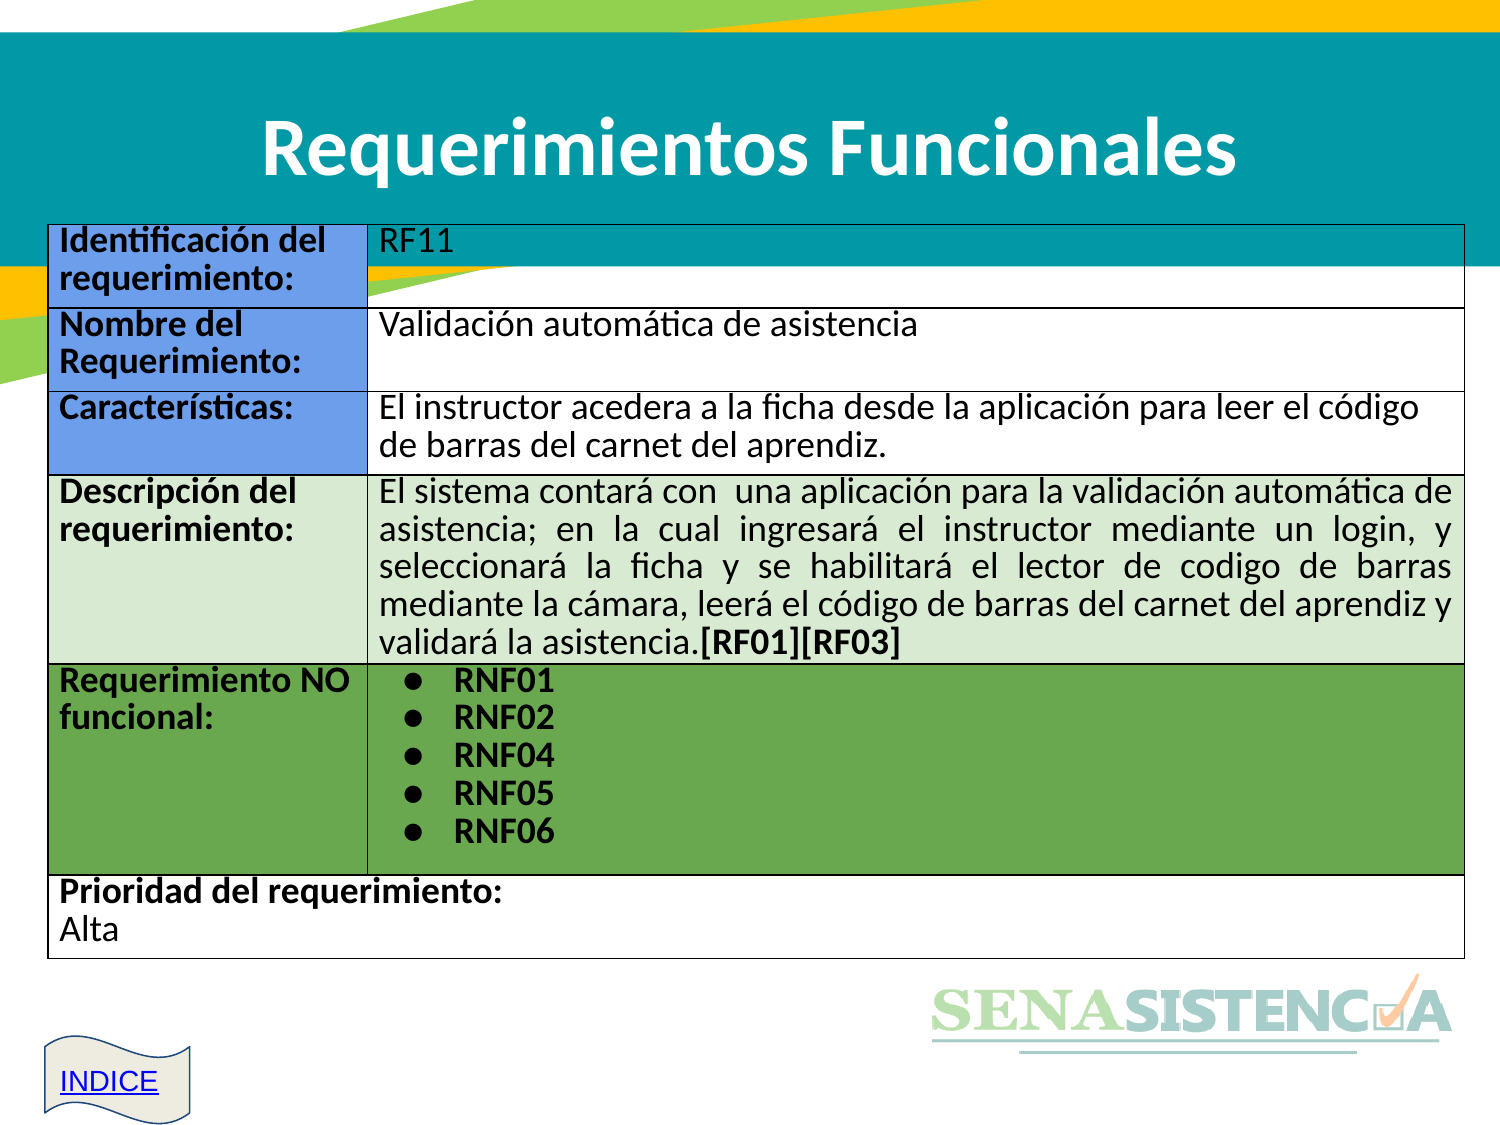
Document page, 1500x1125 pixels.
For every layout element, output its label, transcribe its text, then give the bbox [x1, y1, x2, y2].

table_cell Características: [49, 392, 367, 474]
table_header RF11 [368, 225, 1464, 307]
text_box INDICE [44, 1036, 190, 1124]
table_cell Descripción del requerimiento: [49, 476, 367, 663]
table_cell Nombre del Requerimiento: [49, 309, 367, 391]
table_cell El sistema contará con una aplicación para la validación automática de asistencia; en la cual ingresará el instructor mediante un login, y seleccionará la ficha y se habilitará el lector de codigo de barras mediante la cámara, leerá el código de barras del carnet del aprendiz y validará la asistencia.[RF01][RF03] [368, 476, 1464, 663]
table_cell RNF01 RNF02 RNF04 RNF05 RNF06 [368, 665, 1464, 874]
table_cell El instructor acedera a la ficha desde la aplicación para leer el código de barras del carnet del aprendiz. [368, 392, 1464, 474]
table_header Identificación del requerimiento: [49, 225, 367, 307]
picture [903, 944, 1500, 1125]
table_cell Validación automática de asistencia [368, 309, 1464, 391]
text_box Requerimientos Funcionales [0, 94, 1500, 190]
table_cell Prioridad del requerimiento: Alta [49, 876, 1464, 958]
table_cell Requerimiento NO funcional: [49, 665, 367, 874]
